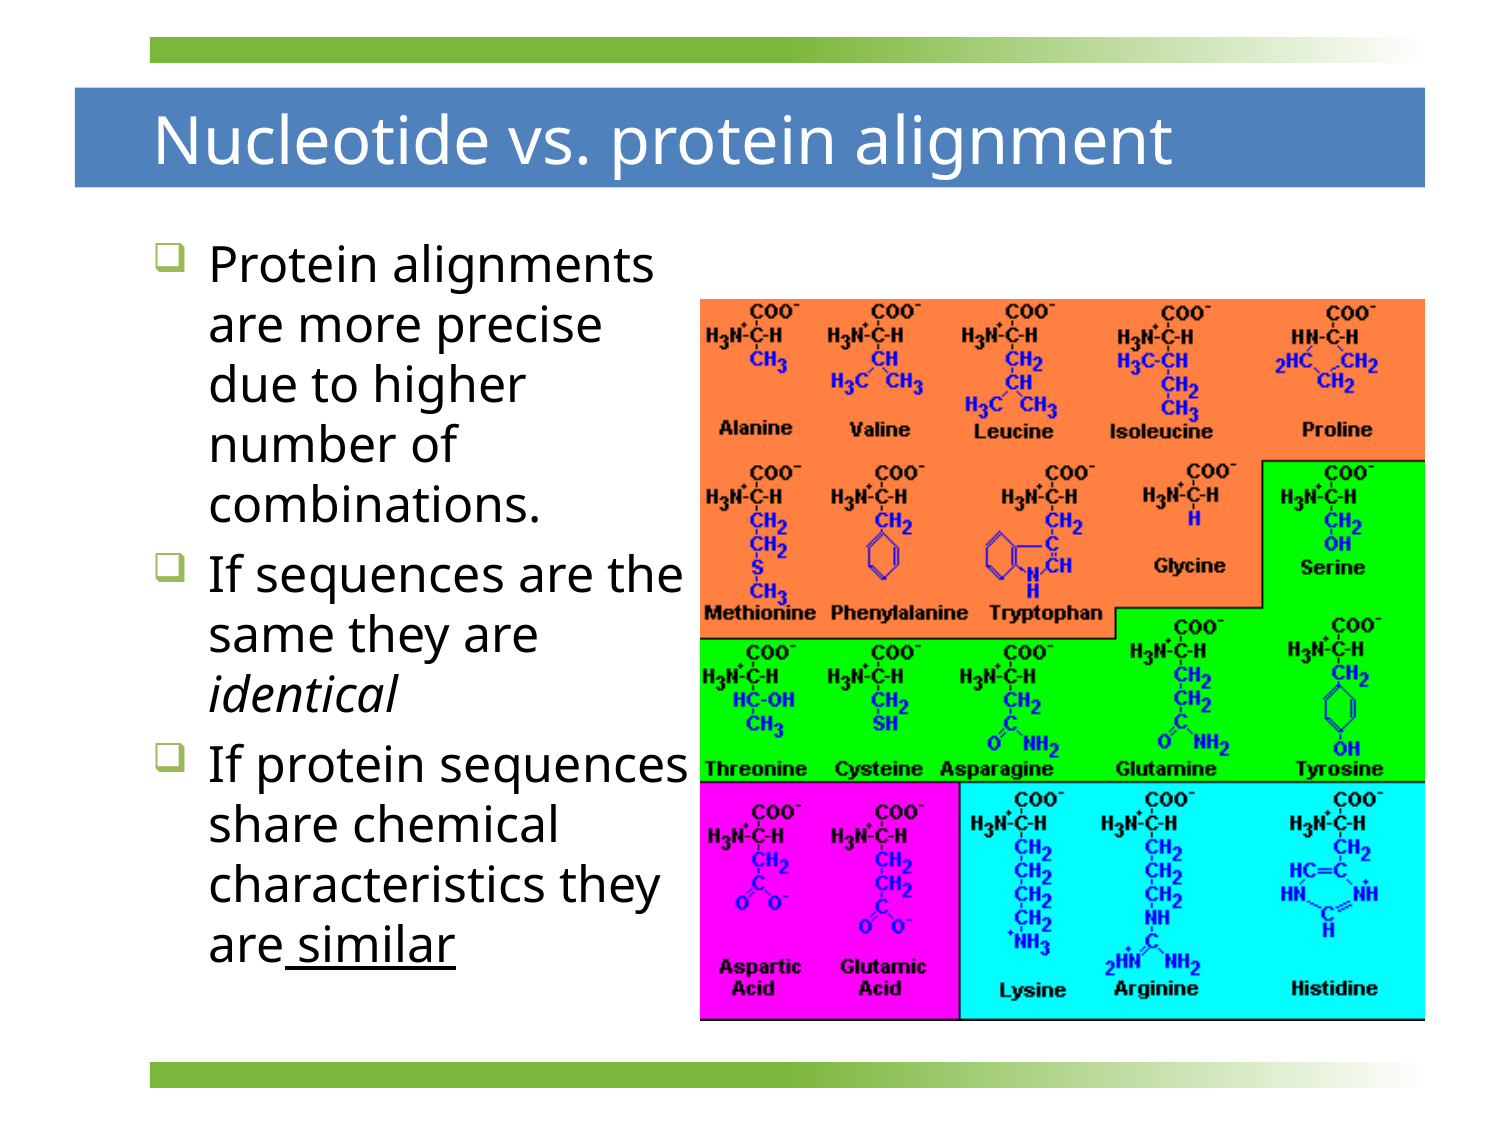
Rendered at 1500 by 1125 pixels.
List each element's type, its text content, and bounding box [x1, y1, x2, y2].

list Protein alignments are more precise due to higher number of combinations. If sequences are the same they are identical If protein sequences share chemical characteristics they are similar [137, 224, 713, 1005]
picture [700, 299, 1426, 1021]
title Nucleotide vs. protein alignment [137, 87, 1425, 188]
